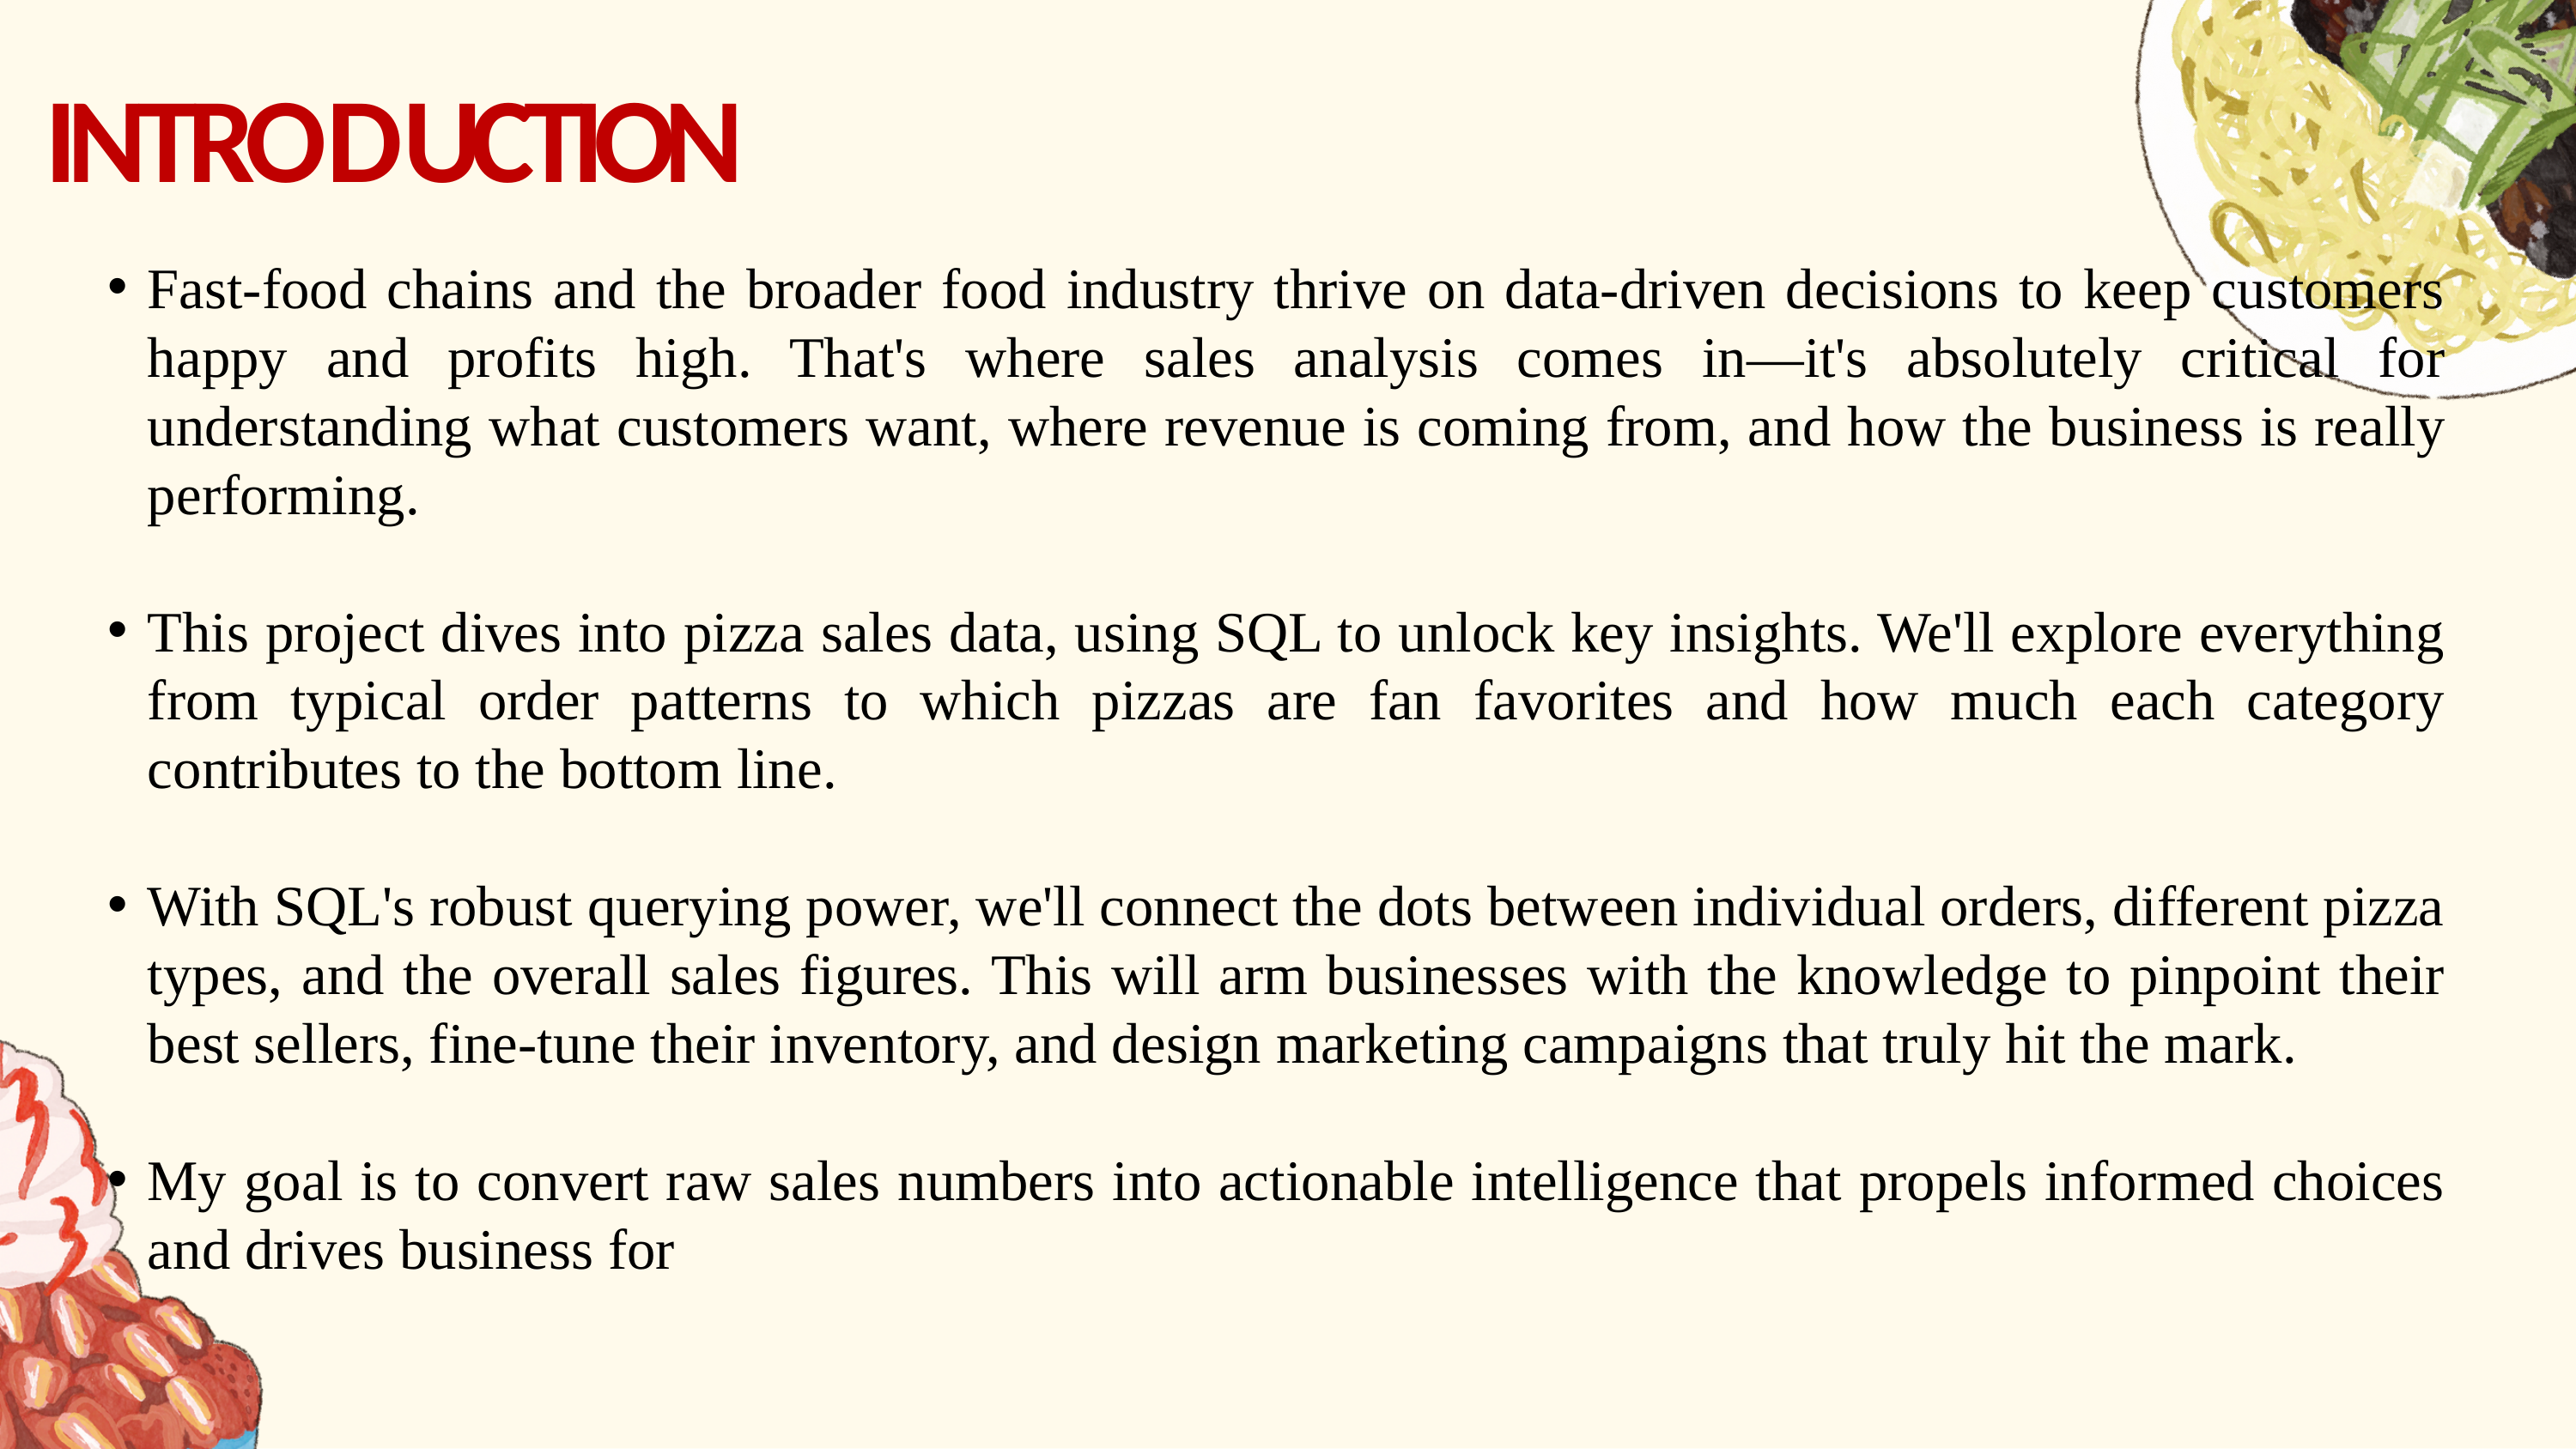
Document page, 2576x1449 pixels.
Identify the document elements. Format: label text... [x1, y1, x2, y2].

title INTRODUCTION [43, 58, 746, 304]
picture [0, 1039, 264, 1449]
picture [2032, 0, 2576, 518]
list Fast-food chains and the broader food industry thrive on data-driven decisions to keep customers happy and profits high. That's where sales analysis comes in—it's absolutely critical for understanding what customers want, where revenue is coming from, and how the business is really performing. This project dives into pizza sales data, using SQL to unlock key insights. We'll explore everything from typical order patterns to which pizzas are fan favorites and how much each category contributes to the bottom line. With SQL's robust querying power, we'll connect the dots between individual orders, different pizza types, and the overall sales figures. This will arm businesses with the knowledge to pinpoint their best sellers, fine-tune their inventory, and design marketing campaigns that truly hit the mark. My goal is to convert raw sales numbers into actionable intelligence that propels informed choices and drives business for [107, 194, 2450, 1363]
